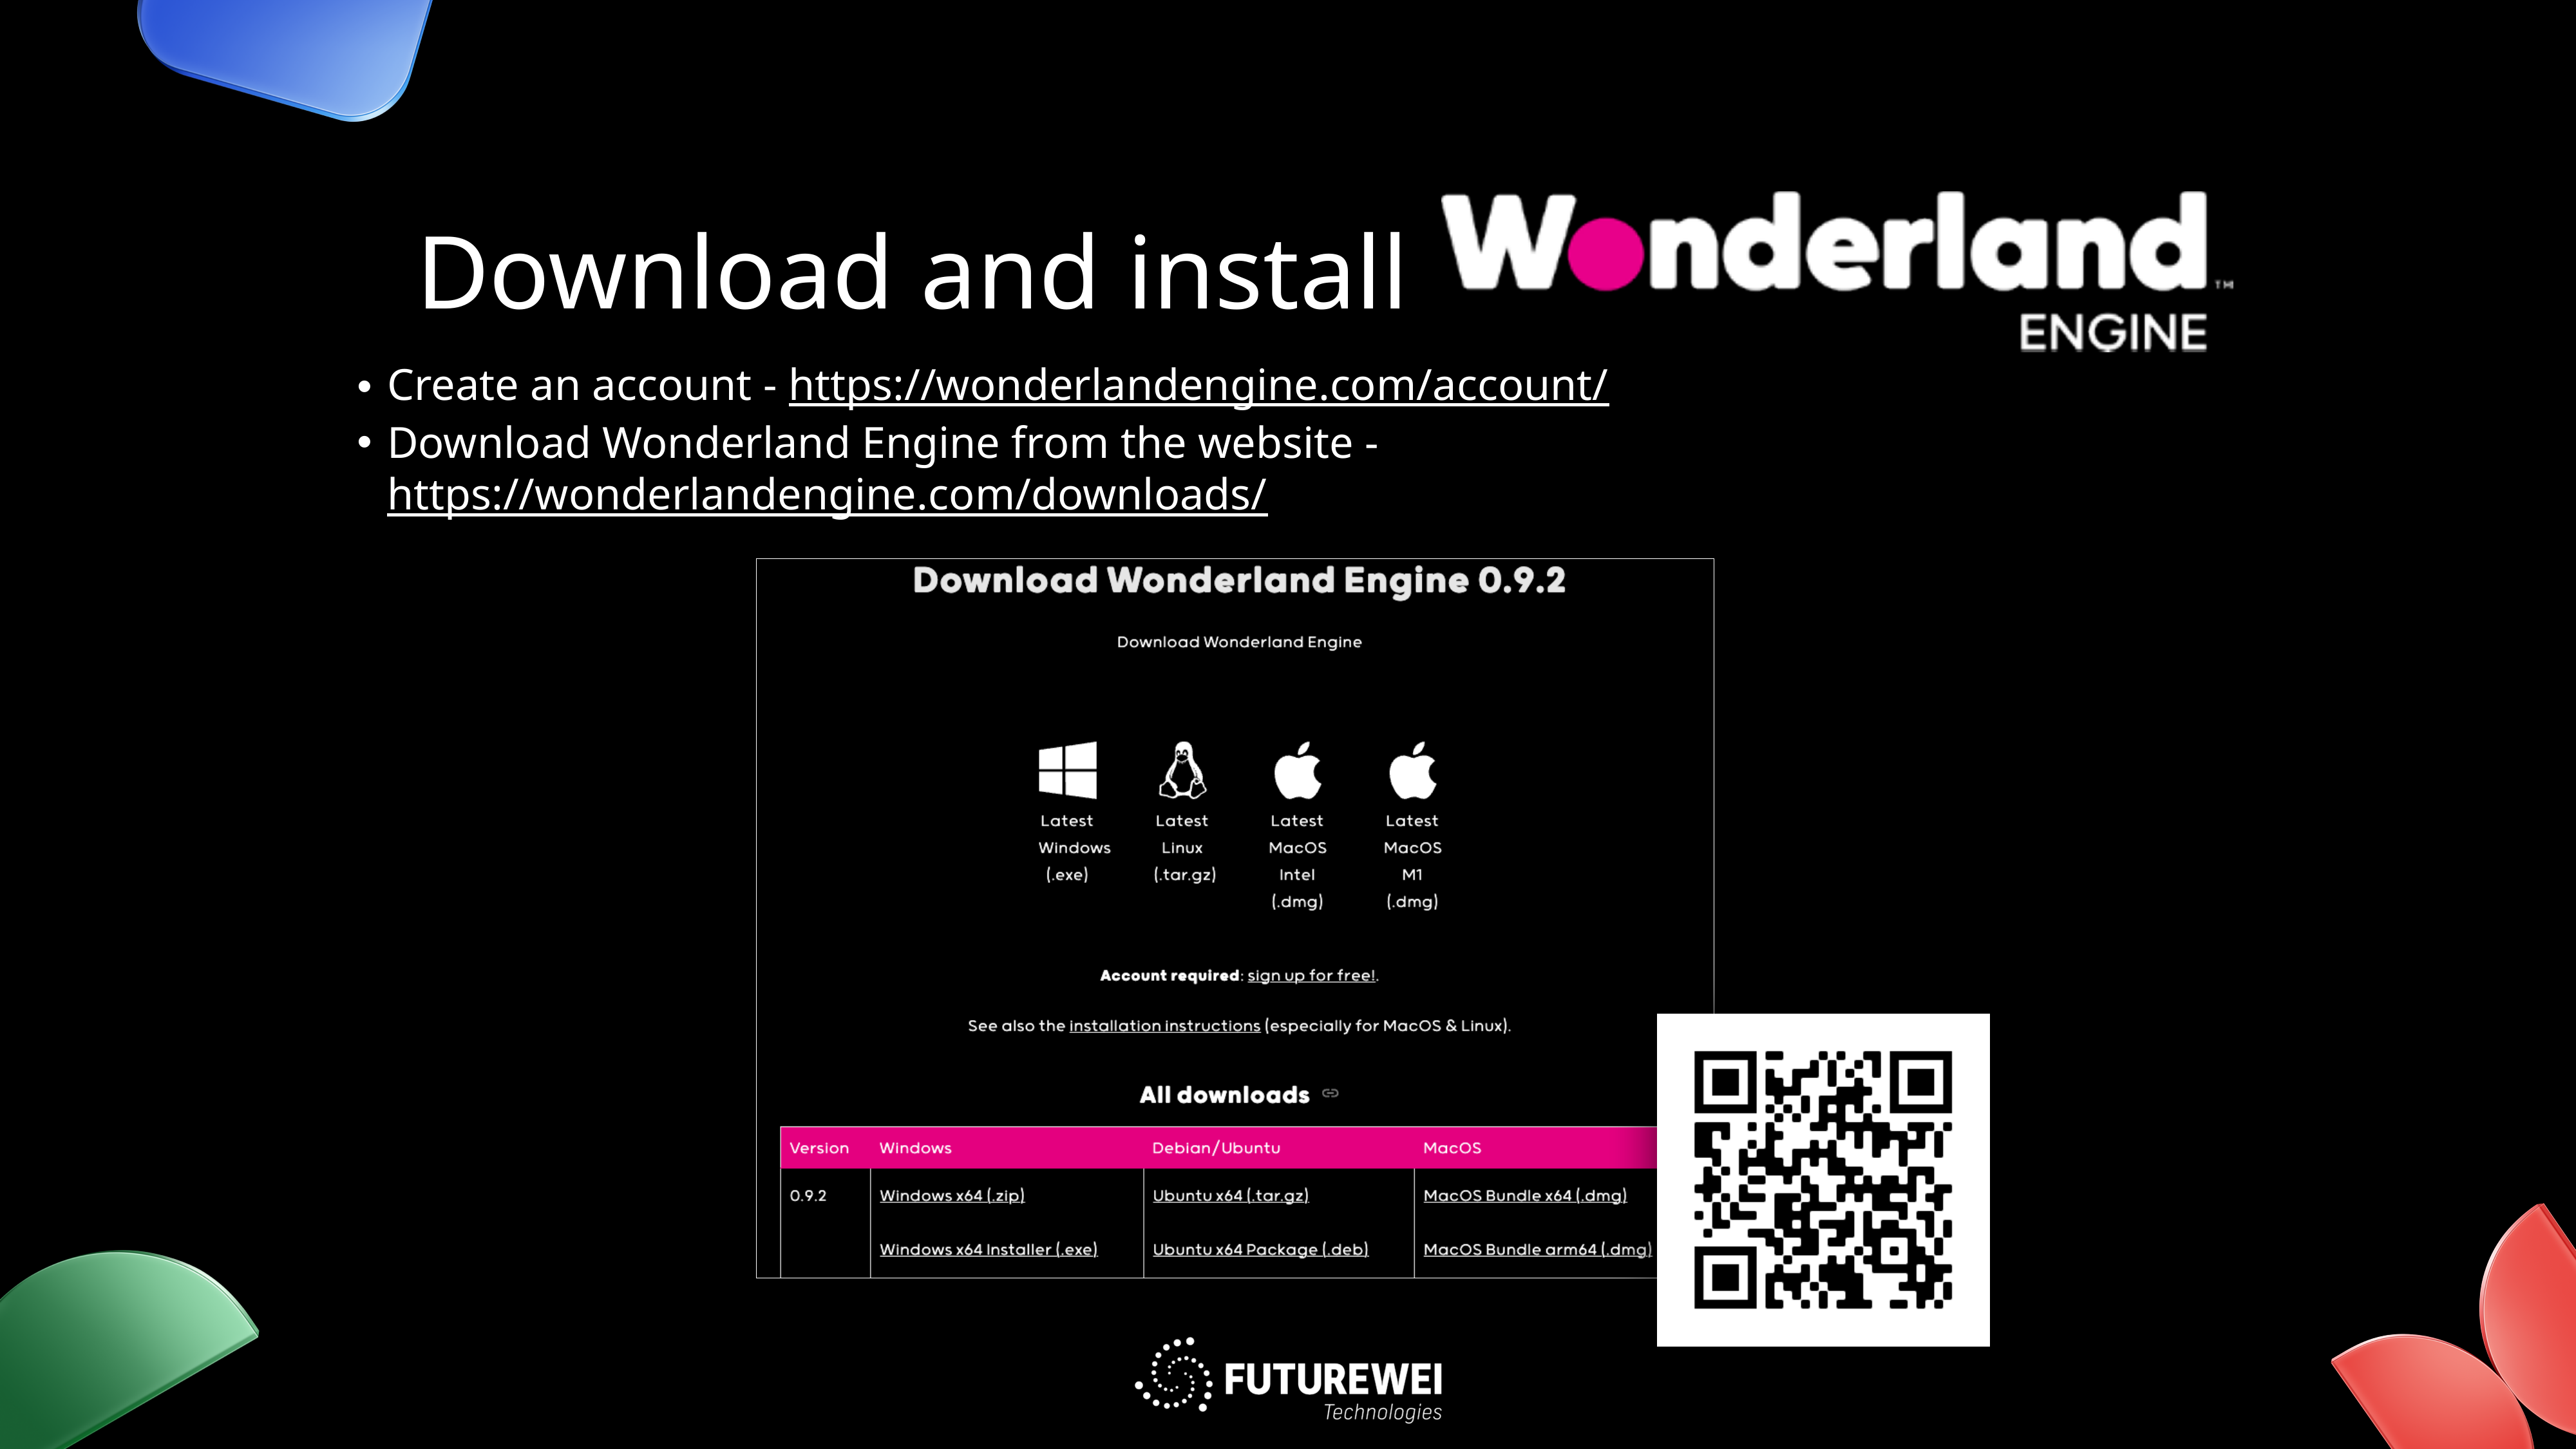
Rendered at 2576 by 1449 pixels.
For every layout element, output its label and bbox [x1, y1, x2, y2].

picture [1441, 191, 2234, 352]
picture [756, 558, 1990, 1347]
picture [1104, 1305, 1472, 1443]
text_box [0, 0, 2576, 1449]
